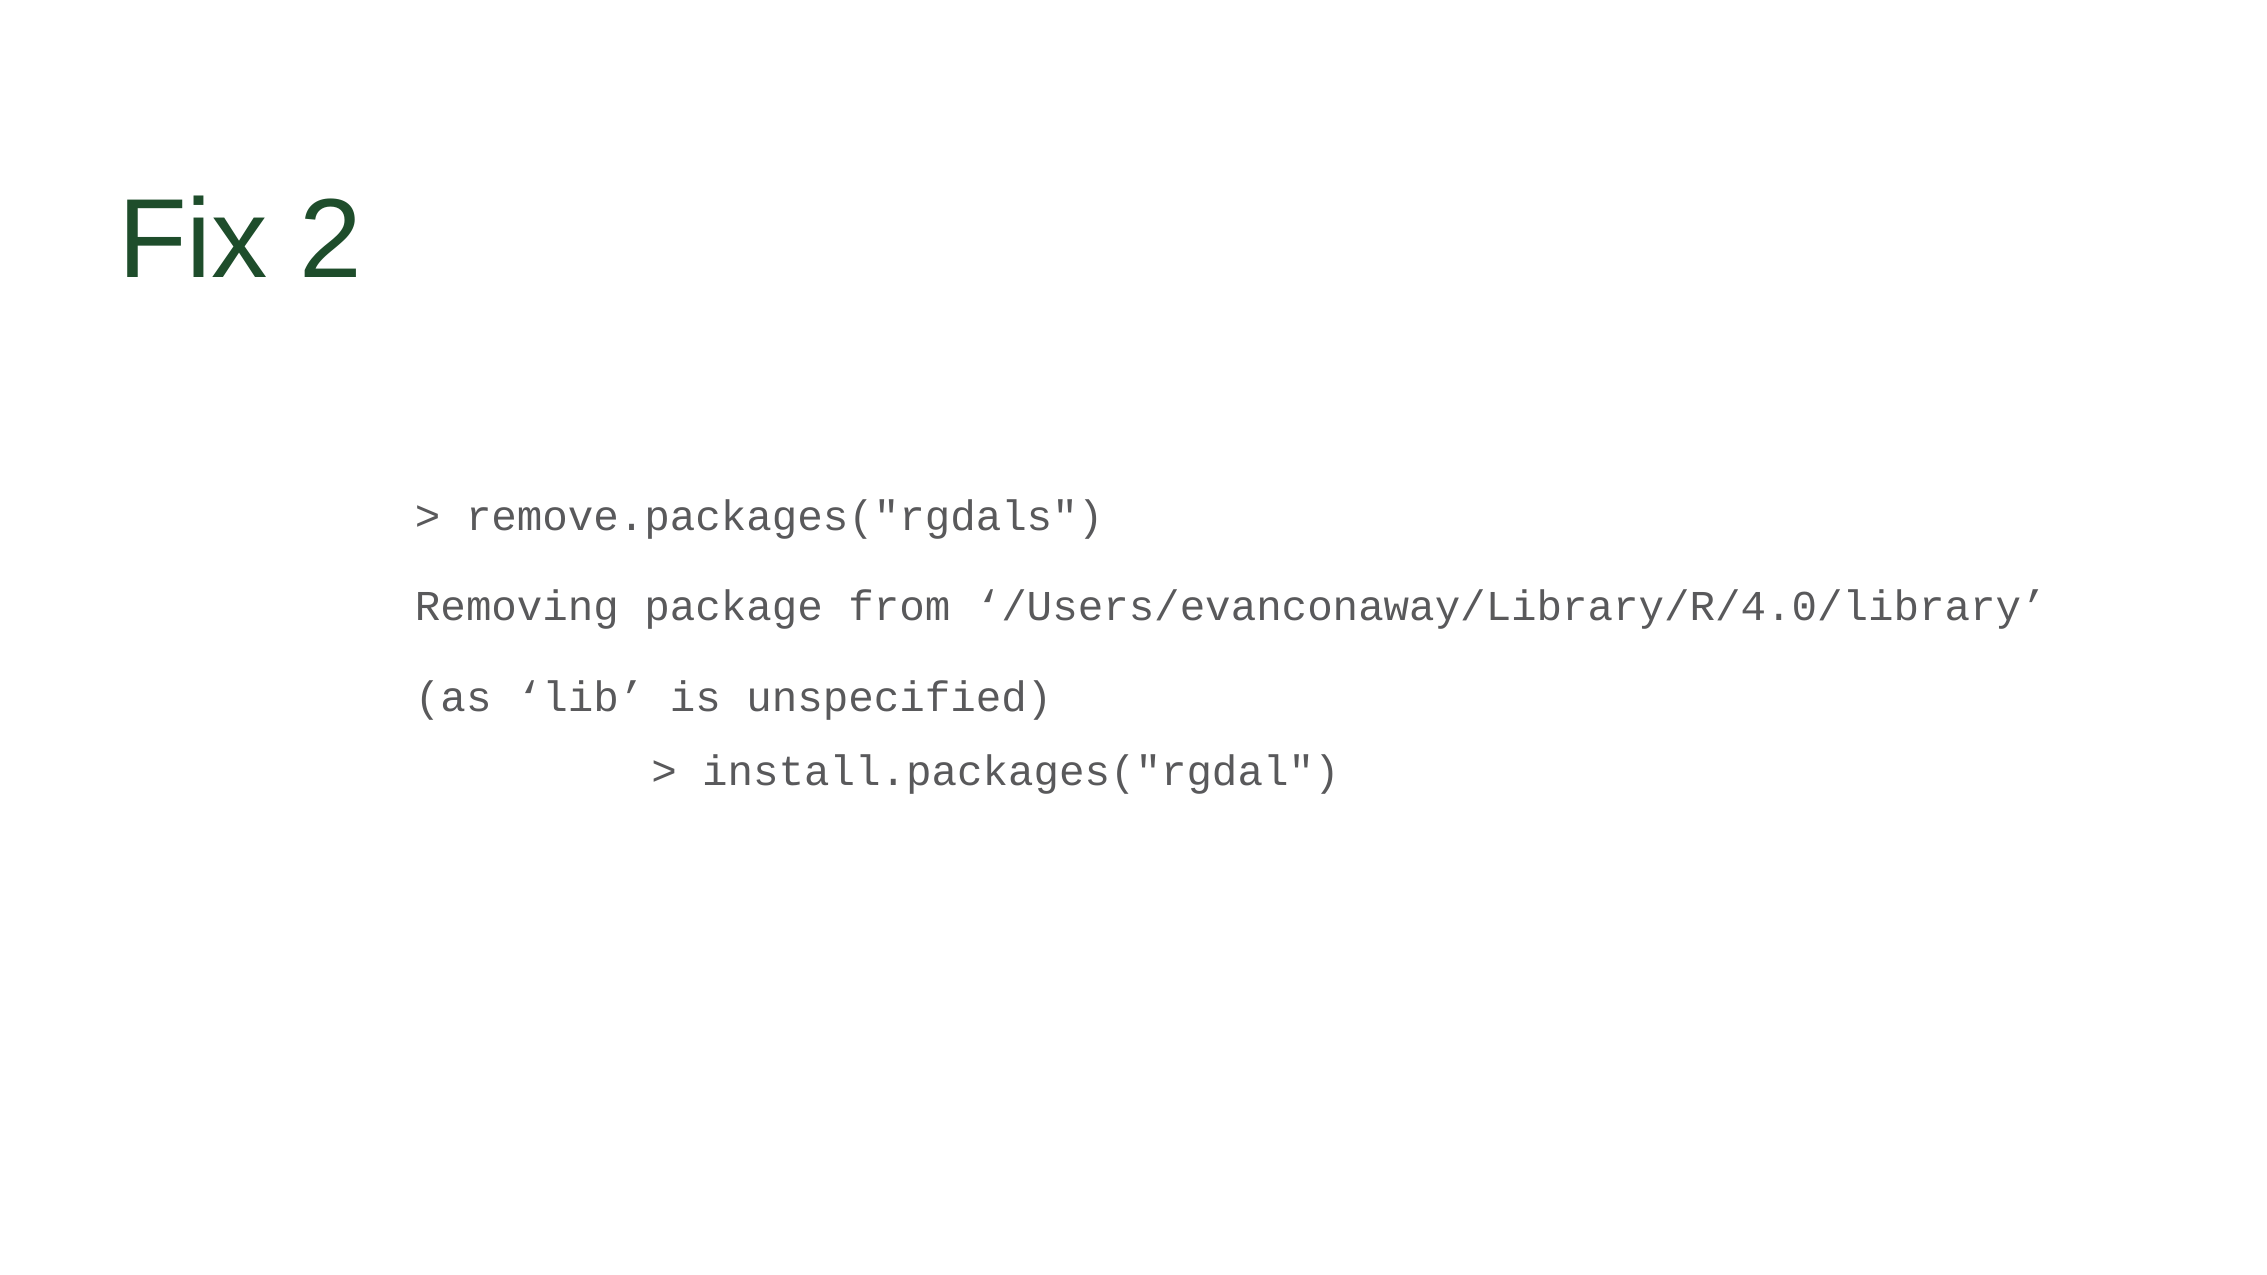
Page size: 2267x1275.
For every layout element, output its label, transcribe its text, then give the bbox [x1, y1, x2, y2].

list > remove.packages("rgdals") Removing package from ‘/Users/evanconaway/Library/R/4.0/library’ (as ‘lib’ is unspecified) > install.packages("rgdal") [400, 462, 2267, 813]
title Fix 2 [103, 148, 2164, 316]
